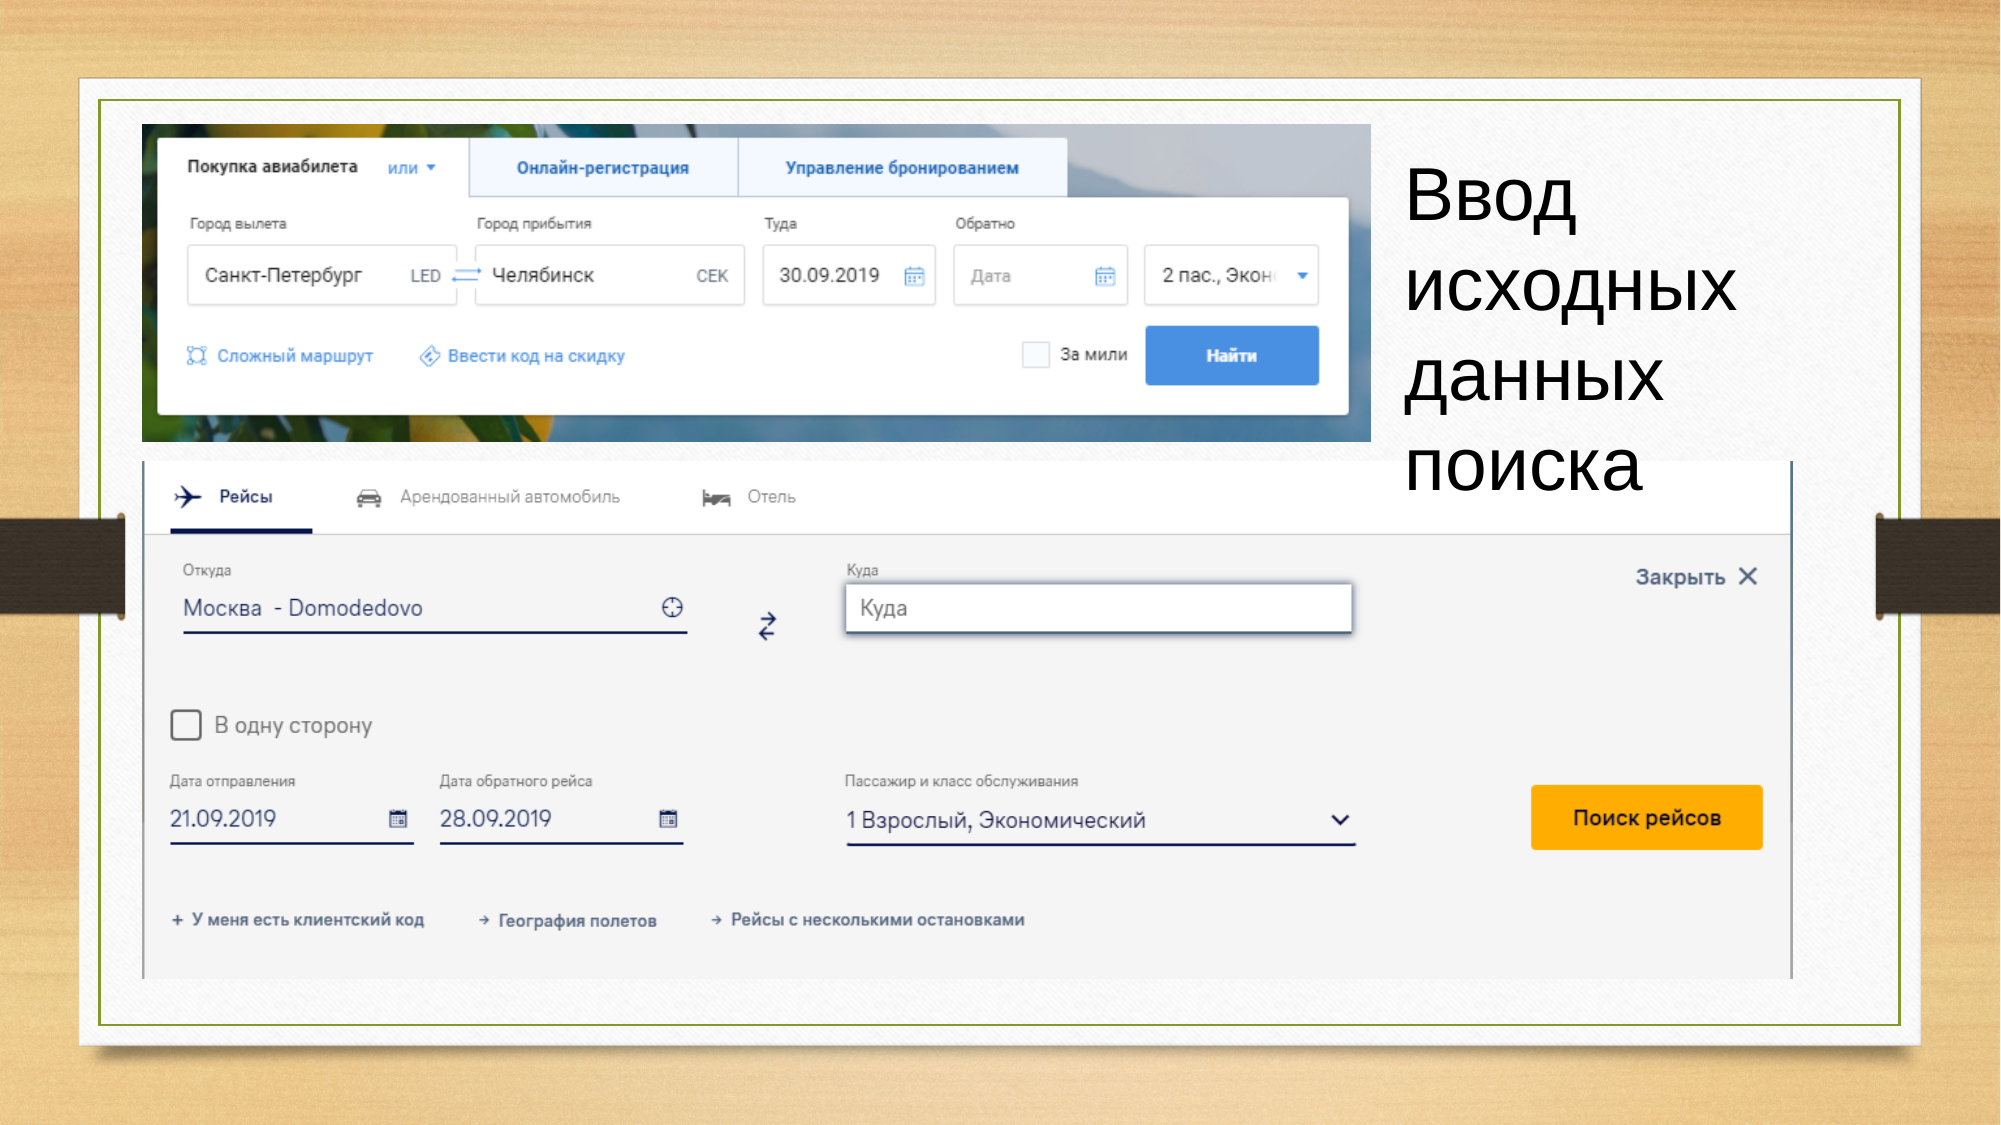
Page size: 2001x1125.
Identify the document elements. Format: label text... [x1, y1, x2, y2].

picture [0, 0, 2001, 1125]
text_box Ввод исходных данных поиска [1390, 137, 1875, 430]
